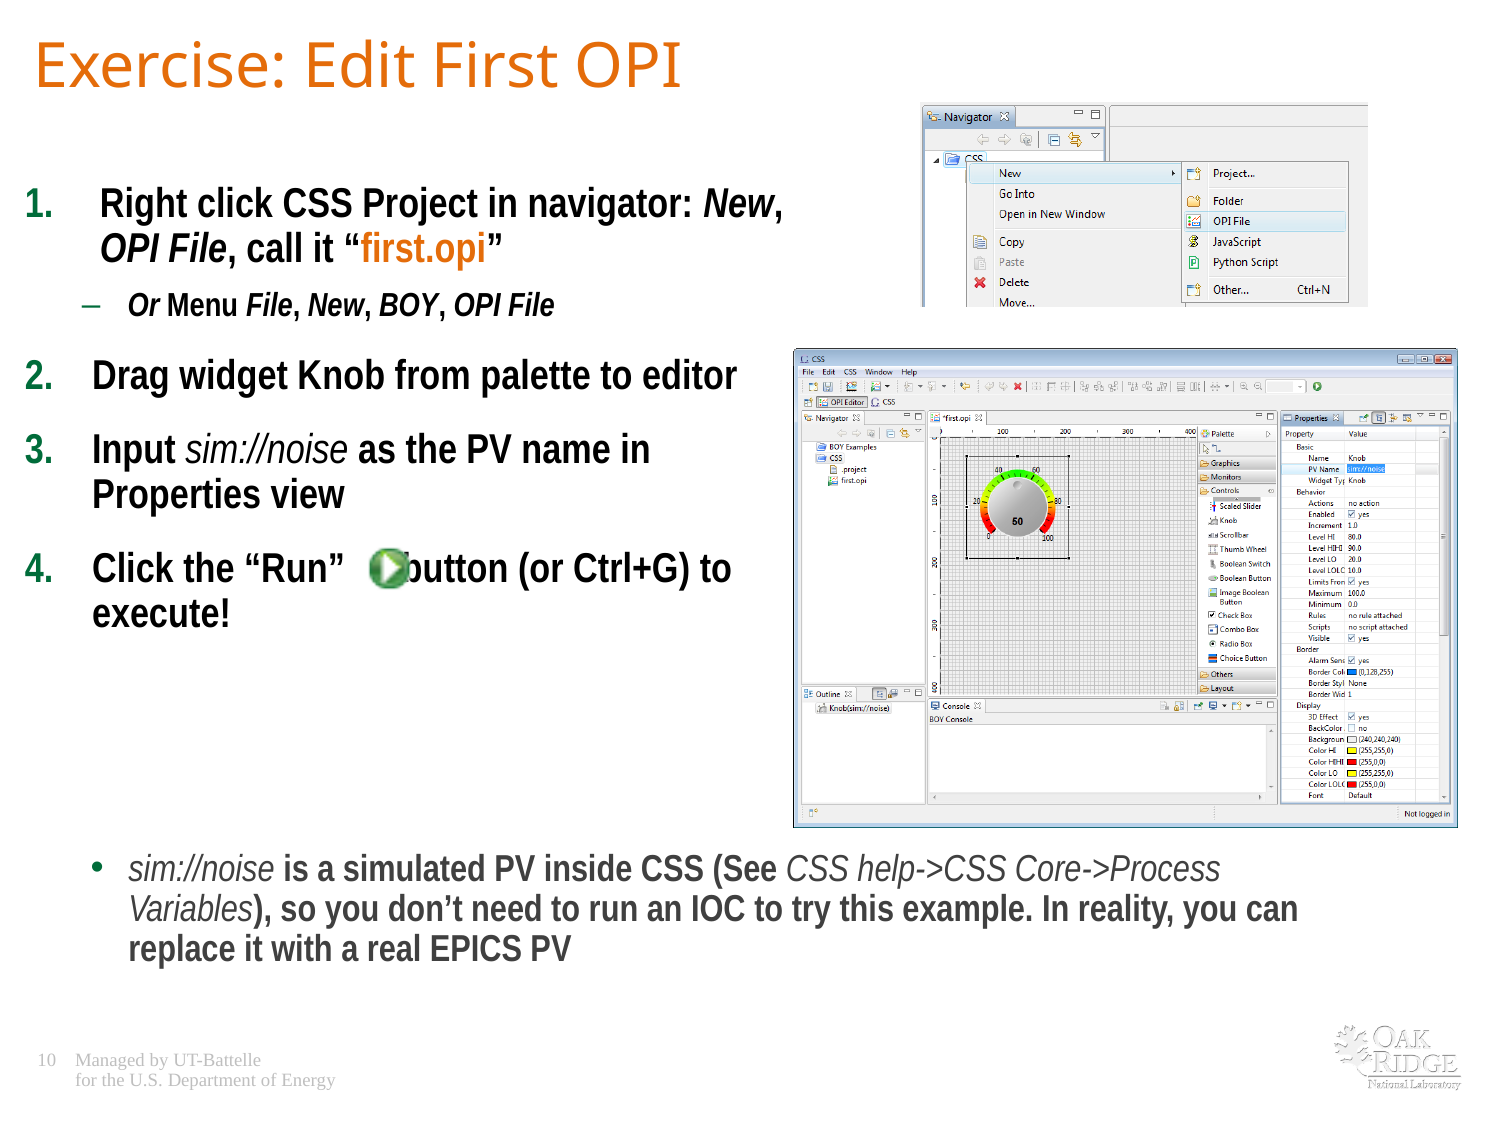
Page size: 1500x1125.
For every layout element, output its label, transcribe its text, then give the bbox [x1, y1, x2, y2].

picture [919, 102, 1368, 307]
picture [367, 546, 414, 593]
title Exercise: Edit First OPI [18, 29, 1369, 111]
picture [1325, 1019, 1472, 1095]
text_box sim://noise is a simulated PV inside CSS (See CSS help->CSS Core->Process Variables), so you don’t need to run an IOC to try this example. In reality, you can replace it with a real EPICS PV [75, 841, 1355, 978]
list Right click CSS Project in navigator: New, OPI File, call it “first.opi” Or Menu File, New, BOY, OPI File Drag widget Knob from palette to editor Input sim://noise as the PV name in Properties view Click the “Run” button (or Ctrl+G) to execute! [10, 174, 832, 817]
picture [793, 347, 1458, 828]
